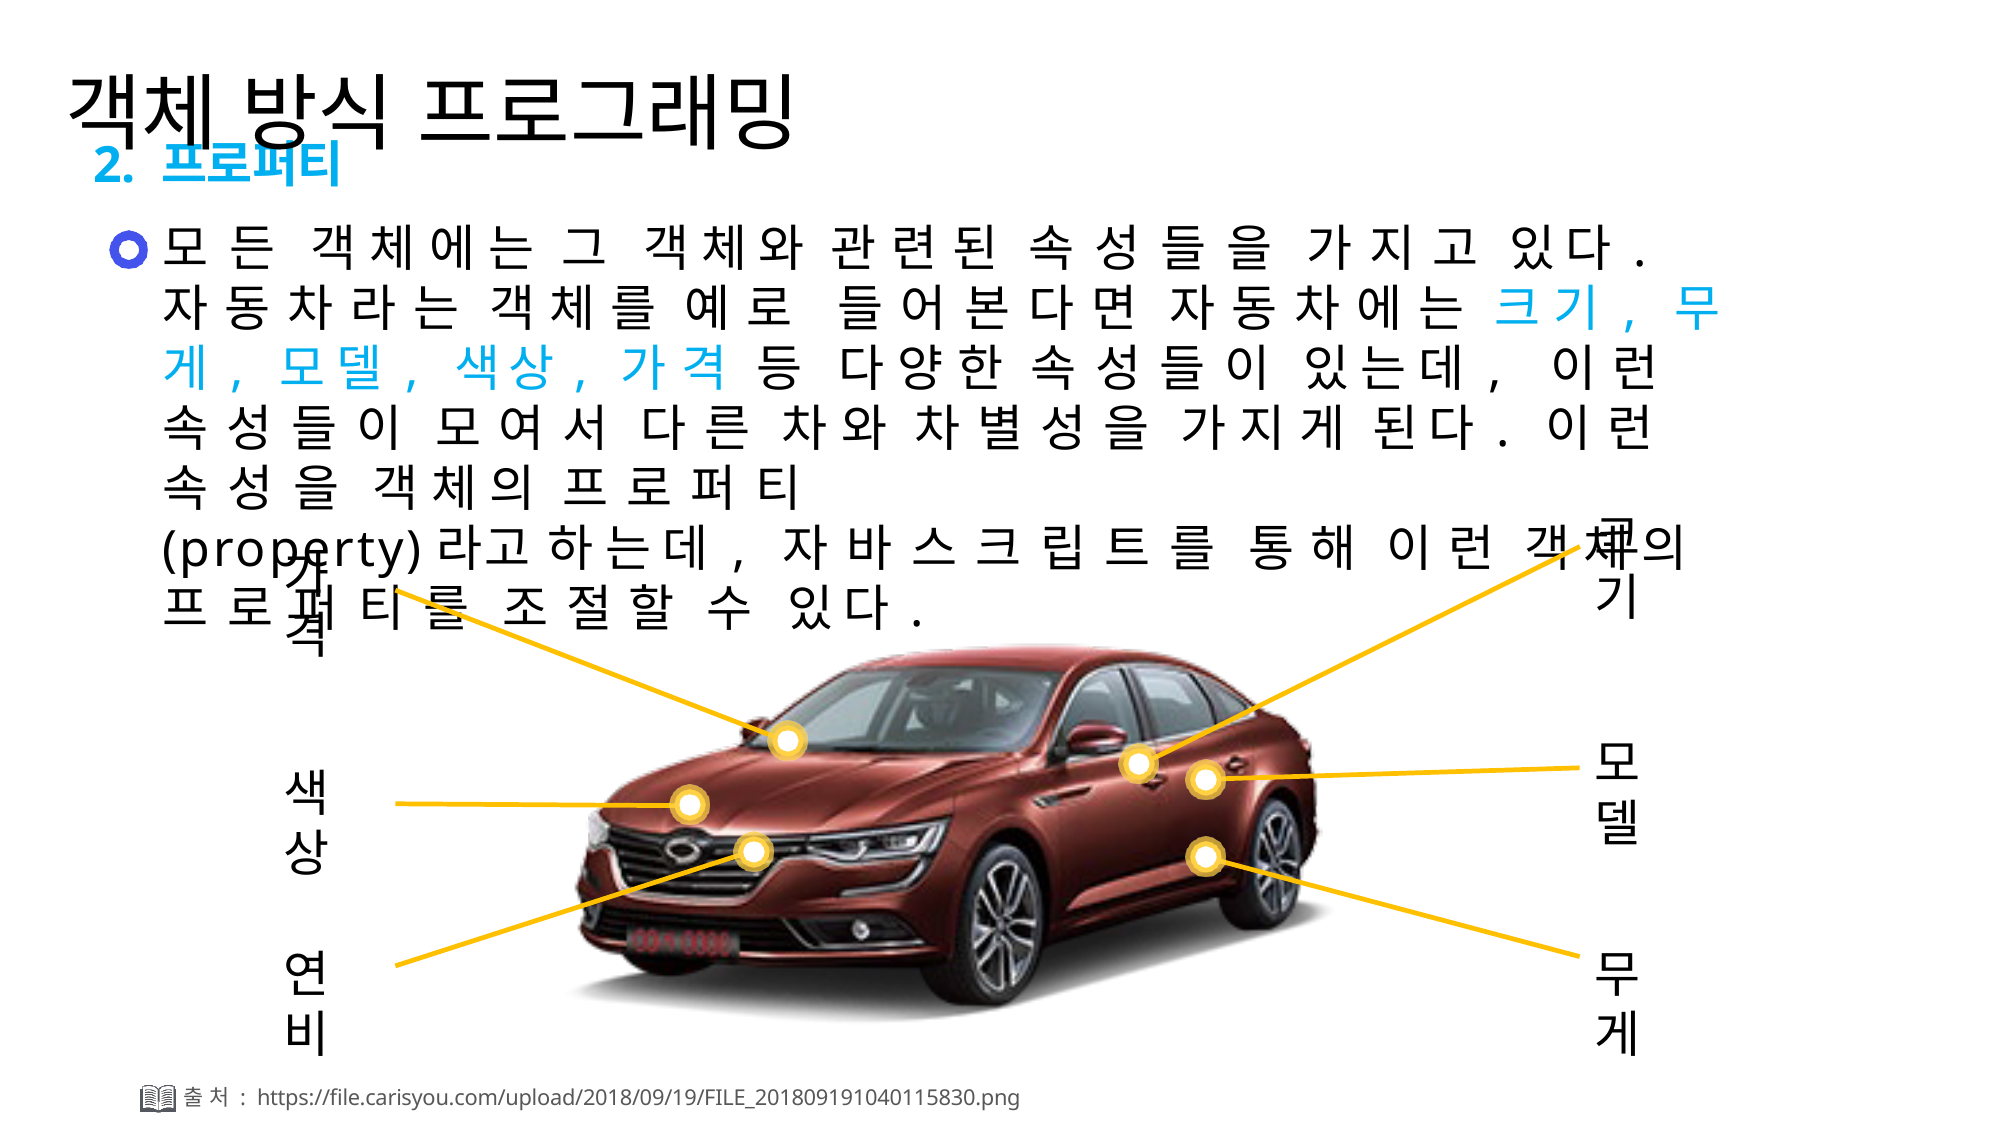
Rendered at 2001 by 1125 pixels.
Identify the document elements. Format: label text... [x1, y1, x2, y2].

text_box 2. 프로퍼티 모든 객체에는 그 객체와 관련된 속성들을 가지고 있다. 자동차라는 객체를 예로 들어본다면 자동차에는 크기, 무게, 모델, 색상, 가격 등 다양한 속성들이 있는데, 이런 속성들이 모여서 다른 차와 차별성을 가지게 된다. 이런 속성을 객체의 프로퍼티 (property)라고 하는데, 자바스크립트를 통해 이런 객체의 프로퍼티를 조절할 수 있다. [91, 105, 1874, 637]
text_box 연비 [281, 940, 375, 1063]
text_box 출처: https://file.carisyou.com/upload/2018/09/19/FILE_201809191040115830.png [181, 1081, 392, 1110]
picture [108, 230, 148, 269]
text_box 가격 [281, 540, 375, 663]
text_box 객체 방식 프로그래밍 [50, 52, 1576, 168]
text_box 색상 [281, 759, 375, 882]
text_box 무게 [1592, 940, 1686, 1063]
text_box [392, 505, 1583, 1125]
text_box 크기 [1592, 503, 1686, 626]
picture [139, 1080, 176, 1117]
text_box 모델 [1592, 729, 1686, 852]
